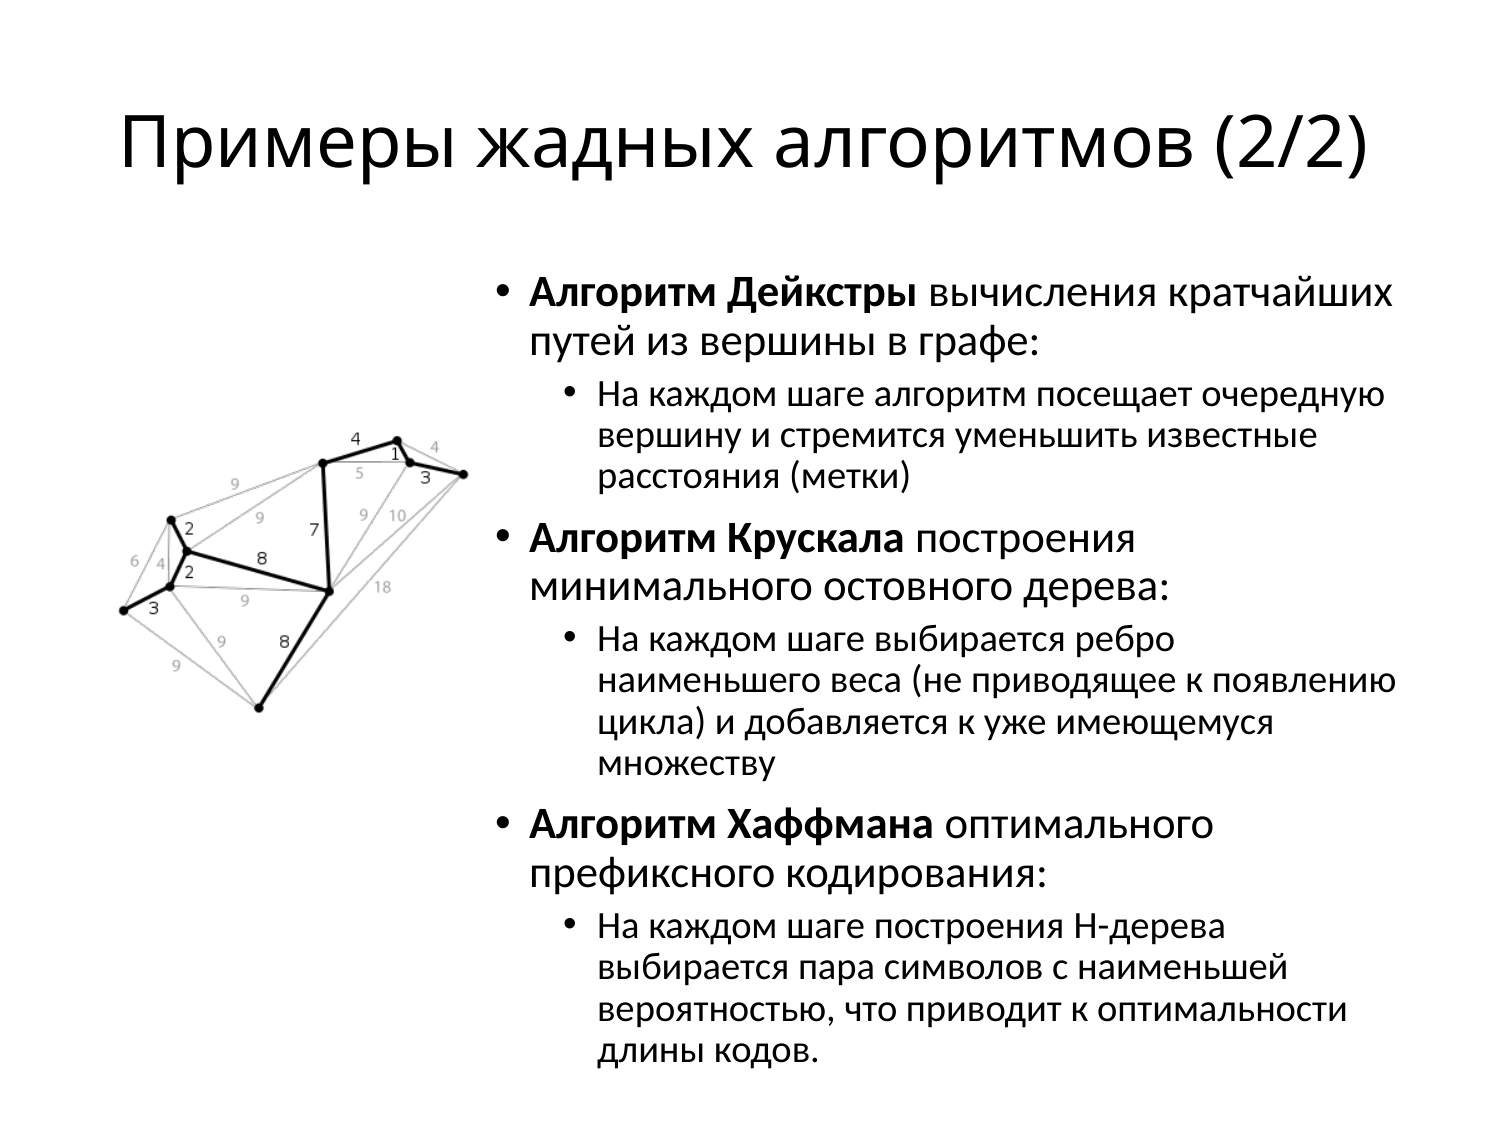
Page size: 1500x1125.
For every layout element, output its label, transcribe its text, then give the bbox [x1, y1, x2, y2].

list Алгоритм Дейкстры вычисления кратчайших путей из вершины в графе: На каждом шаге алгоритм посещает очередную вершину и стремится уменьшить известные расстояния (метки) Алгоритм Крускала построения минимального остовного дерева: На каждом шаге выбирается ребро наименьшего веса (не приводящее к появлению цикла) и добавляется к уже имеющемуся множеству Алгоритм Хаффмана оптимального префиксного кодирования: На каждом шаге построения H-дерева выбирается пара символов с наименьшей вероятностью, что приводит к оптимальности длины кодов. [480, 260, 1414, 1088]
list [107, 424, 481, 725]
title Примеры жадных алгоритмов (2/2) [103, 59, 1397, 229]
